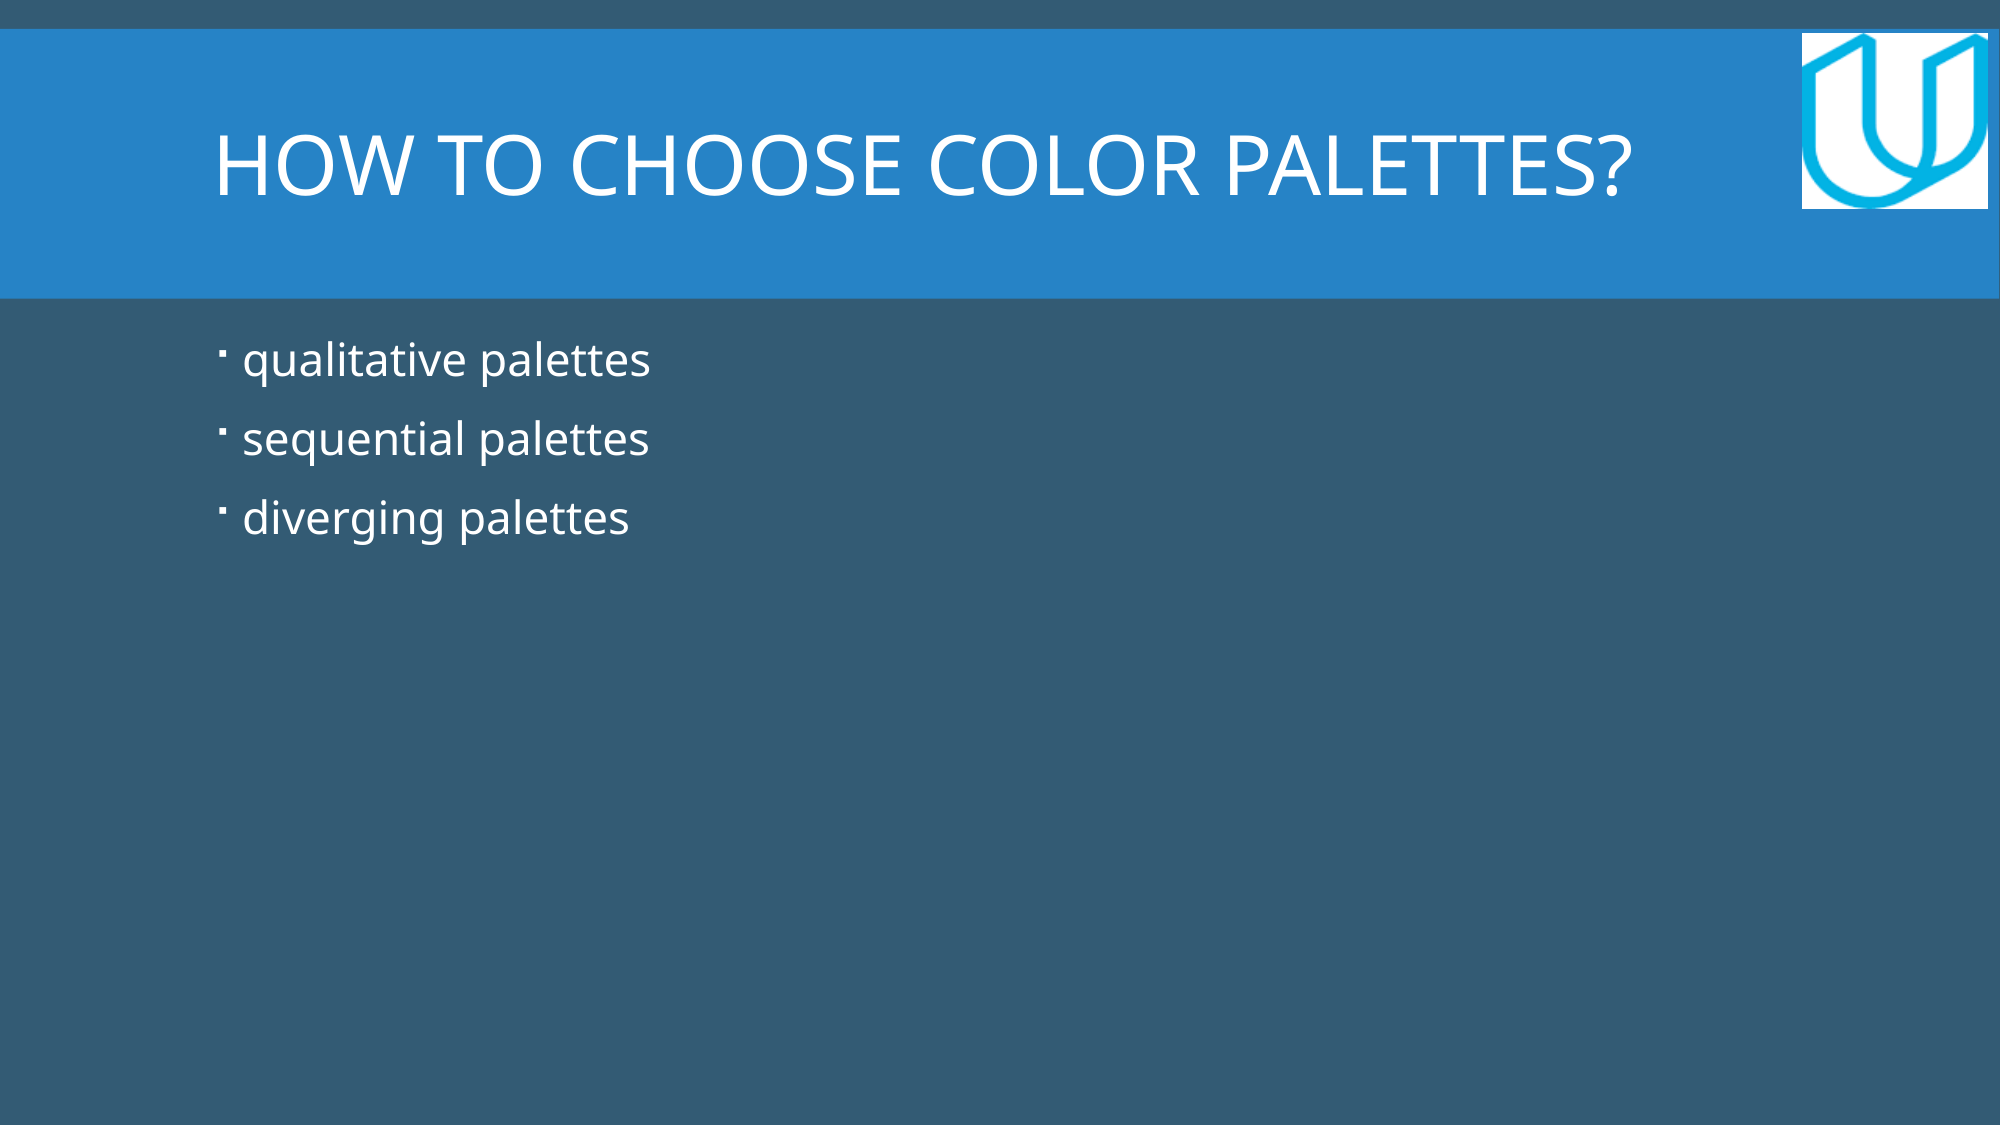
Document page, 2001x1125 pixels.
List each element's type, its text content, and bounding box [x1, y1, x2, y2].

picture [1802, 149, 1866, 209]
picture [1876, 124, 1988, 209]
picture [1816, 47, 1911, 197]
picture [1932, 48, 1973, 166]
picture [1802, 33, 1988, 167]
text_box How to choose color palettes? [197, 46, 1802, 294]
text_box qualitative palettes sequential palettes diverging palettes [197, 329, 1802, 1020]
